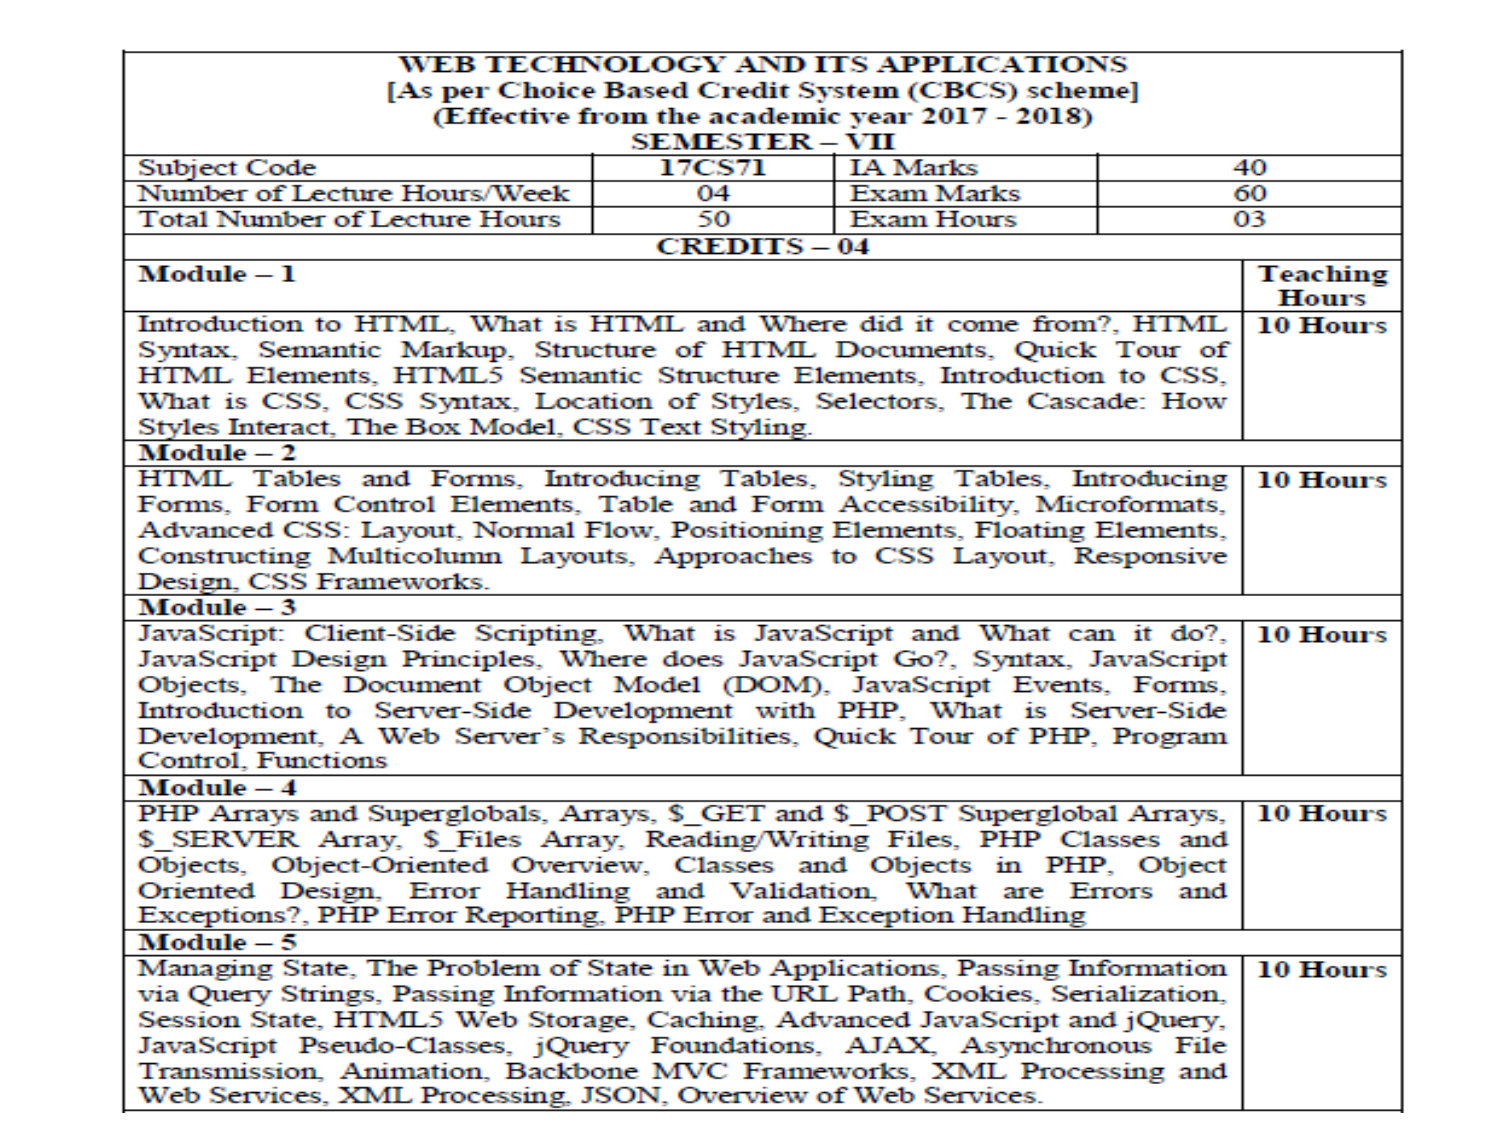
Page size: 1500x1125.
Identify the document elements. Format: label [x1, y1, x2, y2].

picture [99, 42, 1451, 1113]
